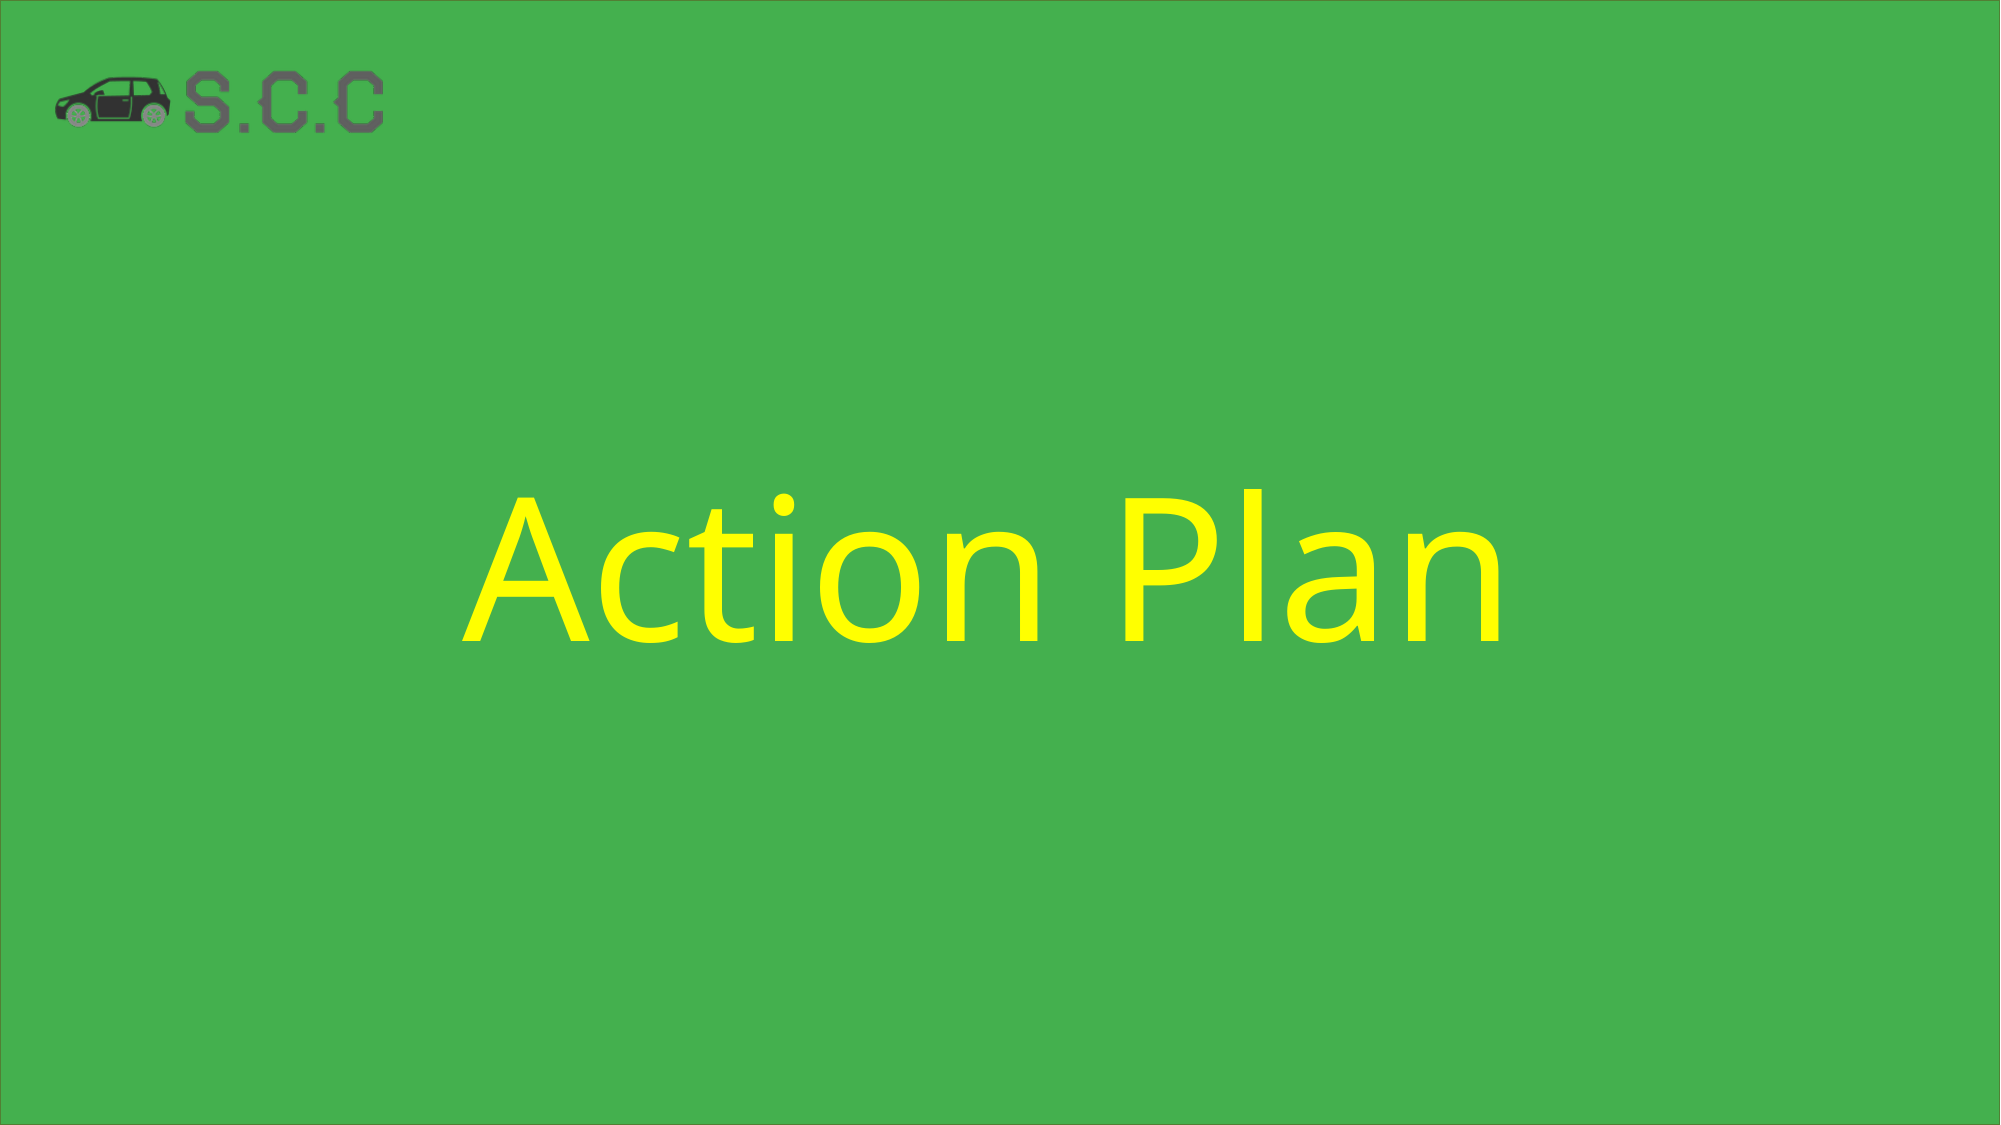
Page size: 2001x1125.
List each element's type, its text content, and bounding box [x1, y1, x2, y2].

text_box Action Plan [367, 433, 1610, 689]
text_box [0, 0, 2000, 1125]
picture [47, 63, 396, 141]
